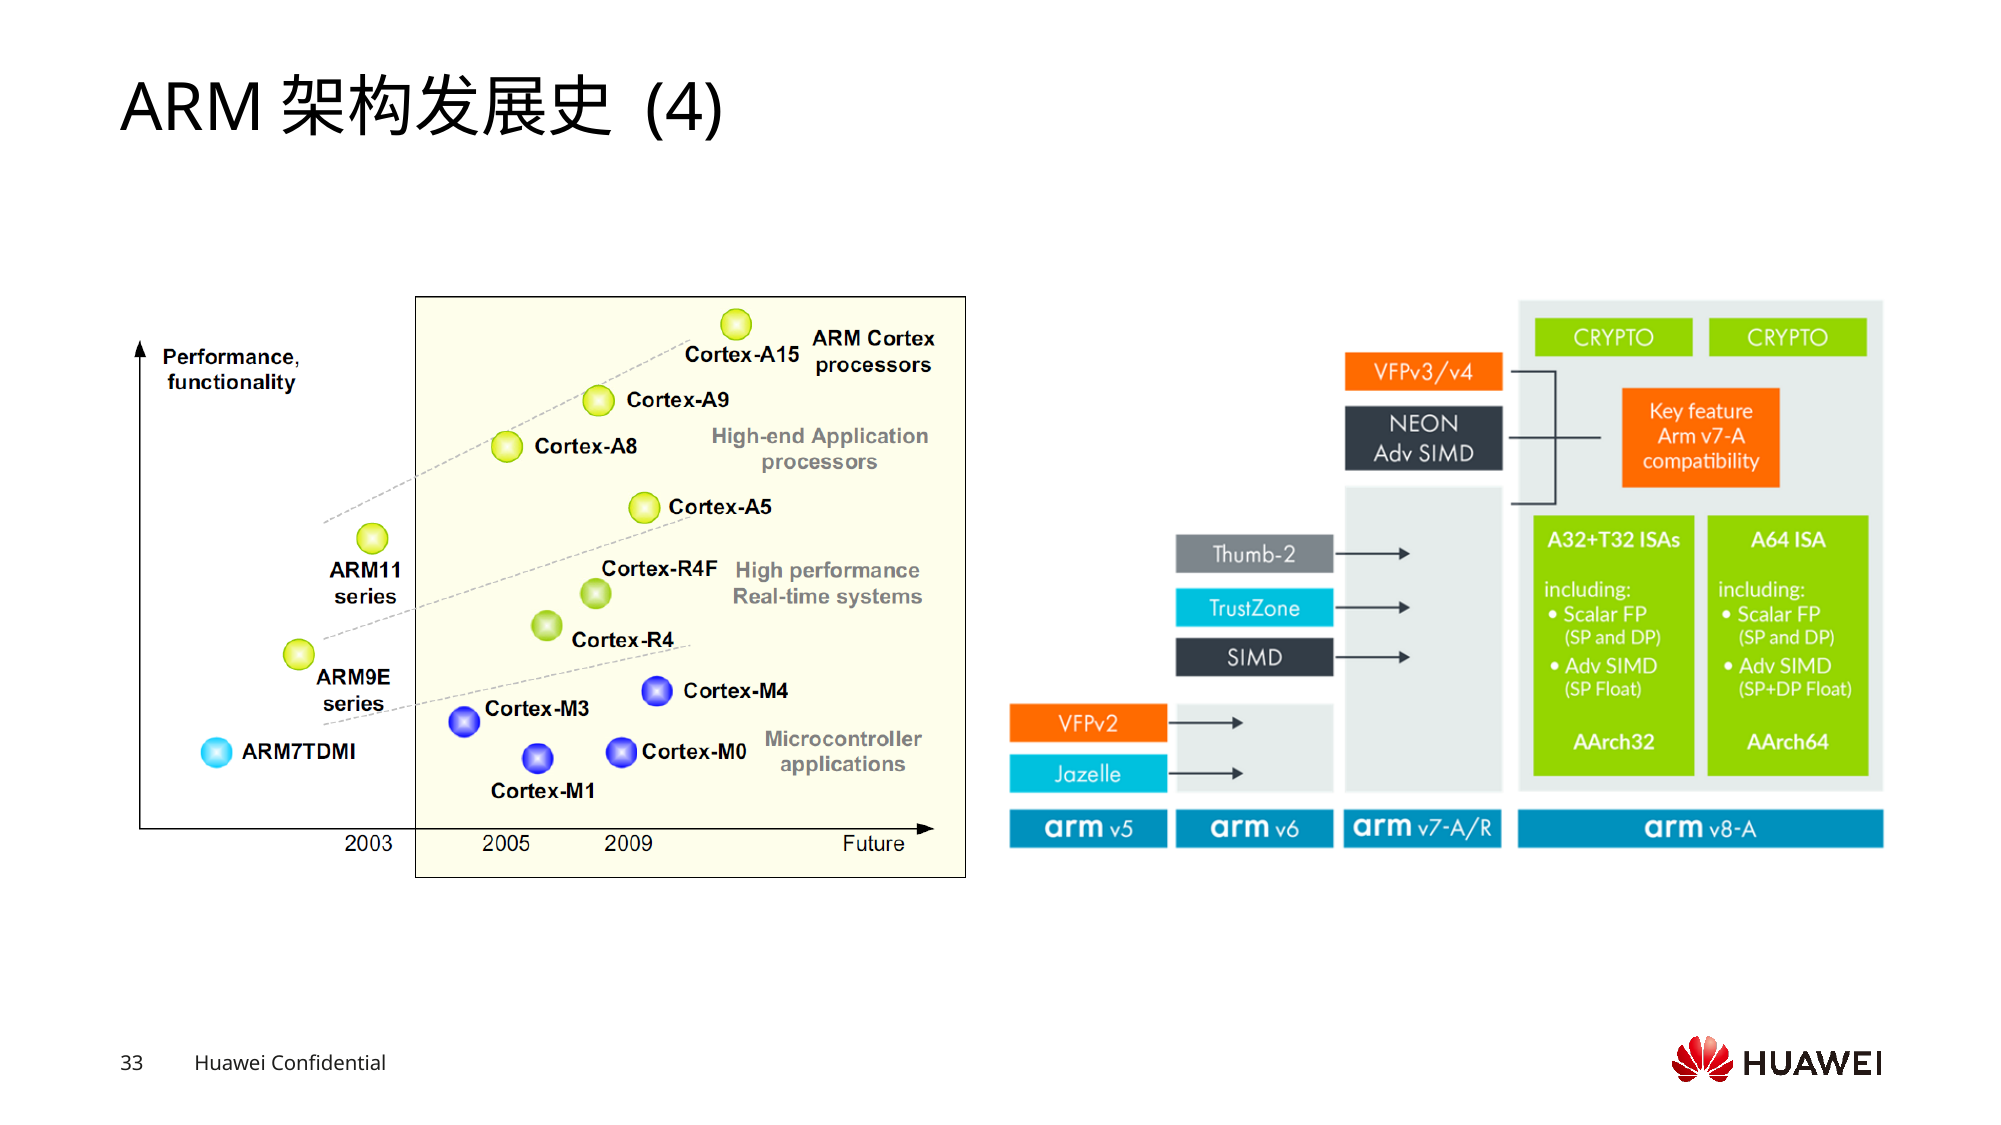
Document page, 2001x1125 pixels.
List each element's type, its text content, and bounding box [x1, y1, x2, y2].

picture [119, 285, 981, 891]
title ARM架构发展史 (4) [120, 73, 1880, 154]
picture [1004, 292, 1894, 857]
picture [1672, 1036, 1881, 1082]
